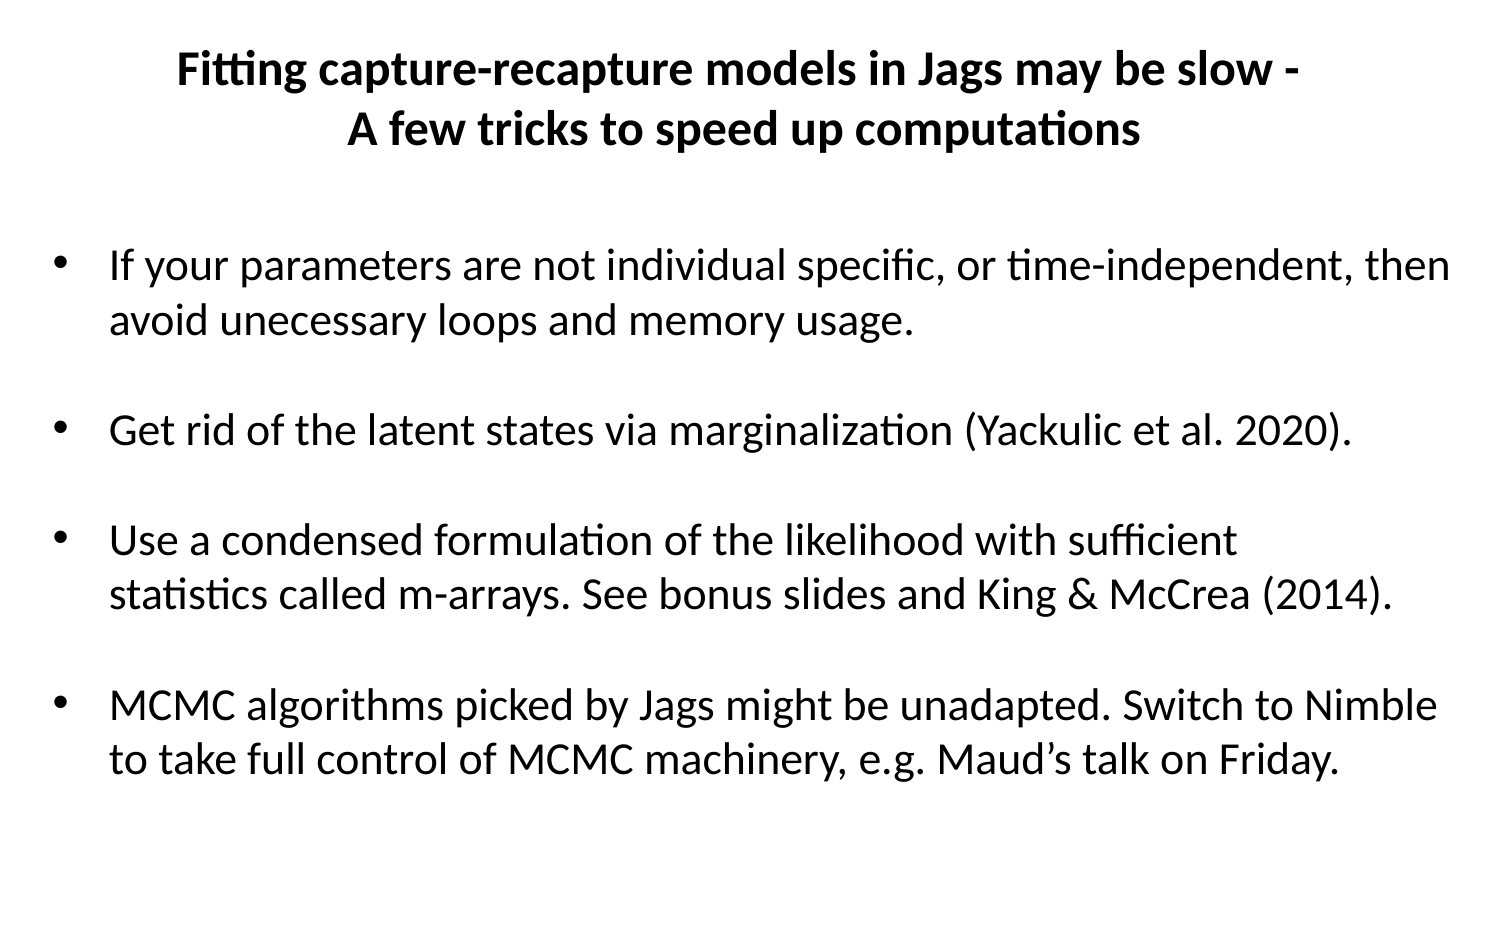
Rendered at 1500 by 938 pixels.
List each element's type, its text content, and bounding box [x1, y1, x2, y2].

text_box If your parameters are not individual specific, or time-independent, then avoid unecessary loops and memory usage. Get rid of the latent states via marginalization (Yackulic et al. 2020). Use a condensed formulation of the likelihood with sufficient statistics called m-arrays. See bonus slides and King & McCrea (2014). MCMC algorithms picked by Jags might be unadapted. Switch to Nimble to take full control of MCMC machinery, e.g. Maud’s talk on Friday. [37, 227, 1469, 792]
text_box Fitting capture-recapture models in Jags may be slow - A few tricks to speed up computations [162, 28, 1338, 163]
